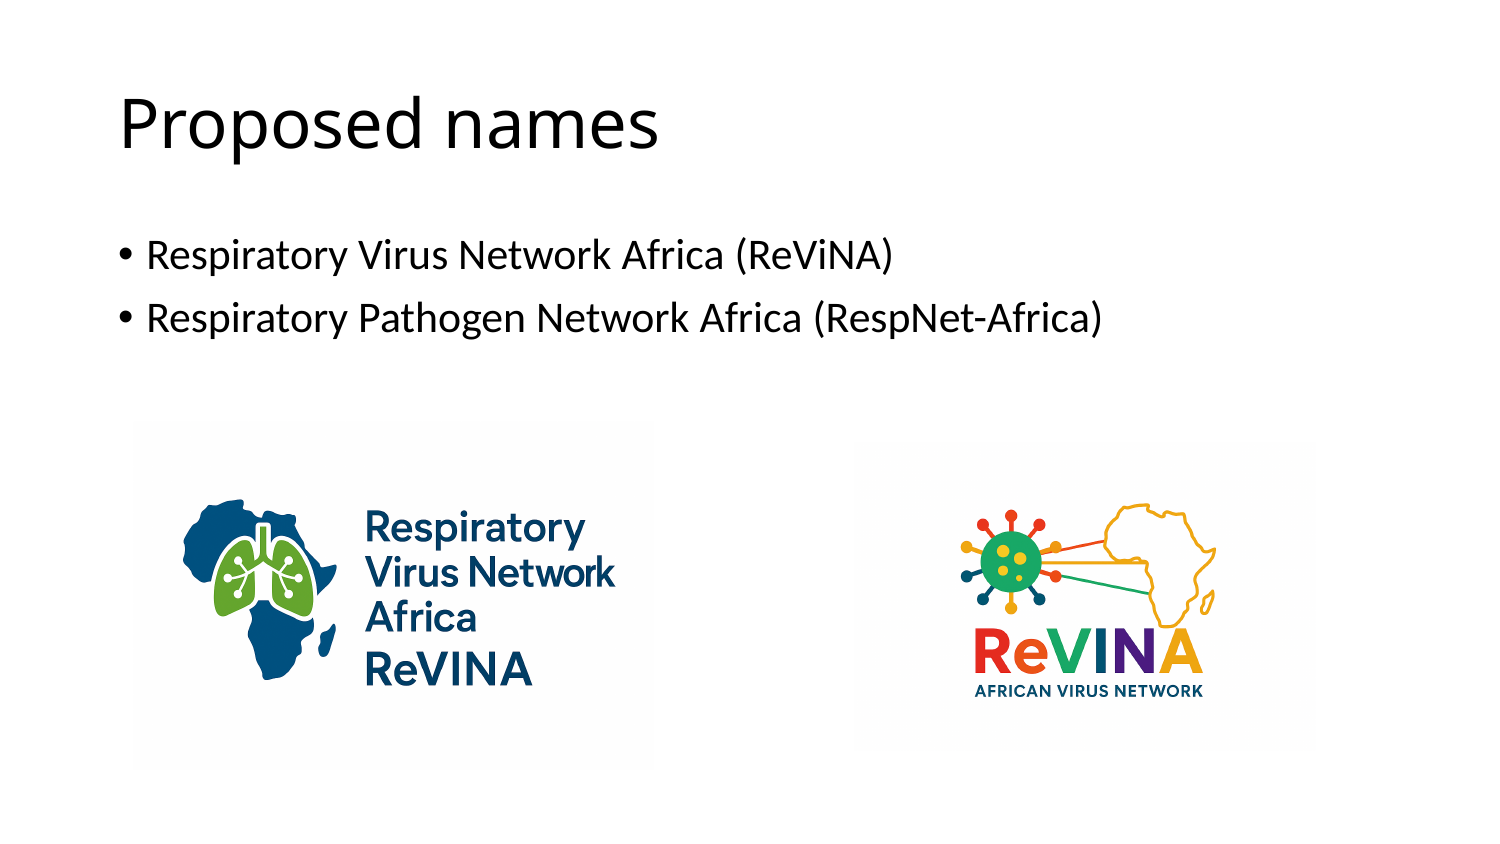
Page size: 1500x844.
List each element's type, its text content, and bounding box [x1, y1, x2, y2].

title Proposed names [103, 44, 1397, 208]
picture [854, 442, 1316, 751]
picture [133, 421, 654, 770]
list Respiratory Virus Network Africa (ReViNA) Respiratory Pathogen Network Africa (RespNet-Africa) [103, 224, 1397, 760]
